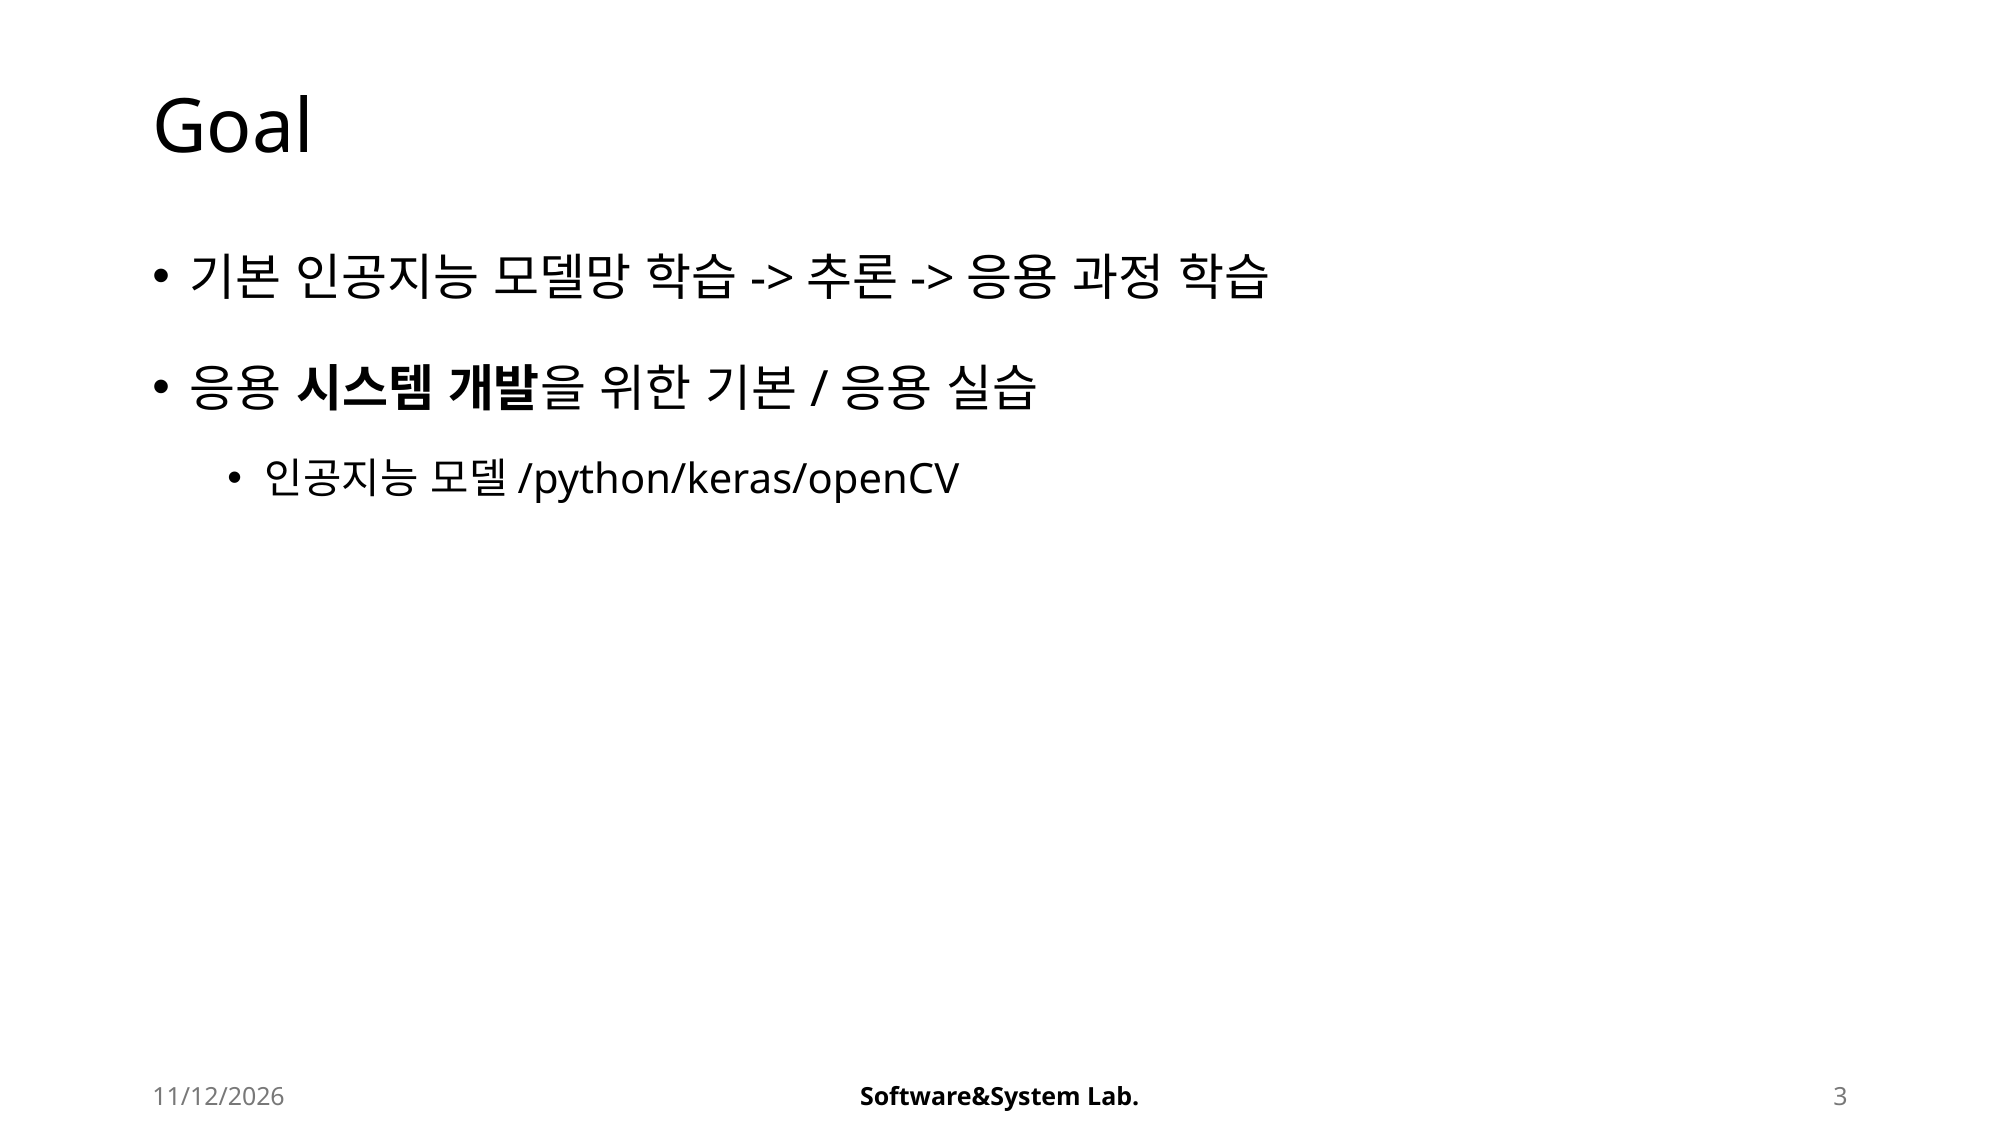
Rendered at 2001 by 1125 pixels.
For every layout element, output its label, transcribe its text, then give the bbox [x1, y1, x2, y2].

title Goal [137, 59, 1863, 196]
footer Software&System Lab. [662, 1067, 1338, 1125]
slide_number 3 [1412, 1067, 1863, 1125]
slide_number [137, 1067, 588, 1125]
list 기본 인공지능 모델망 학습->추론->응용 과정 학습 응용 시스템 개발을 위한 기본/응용 실습 인공지능 모델/python/keras/openCV [137, 207, 1863, 1047]
